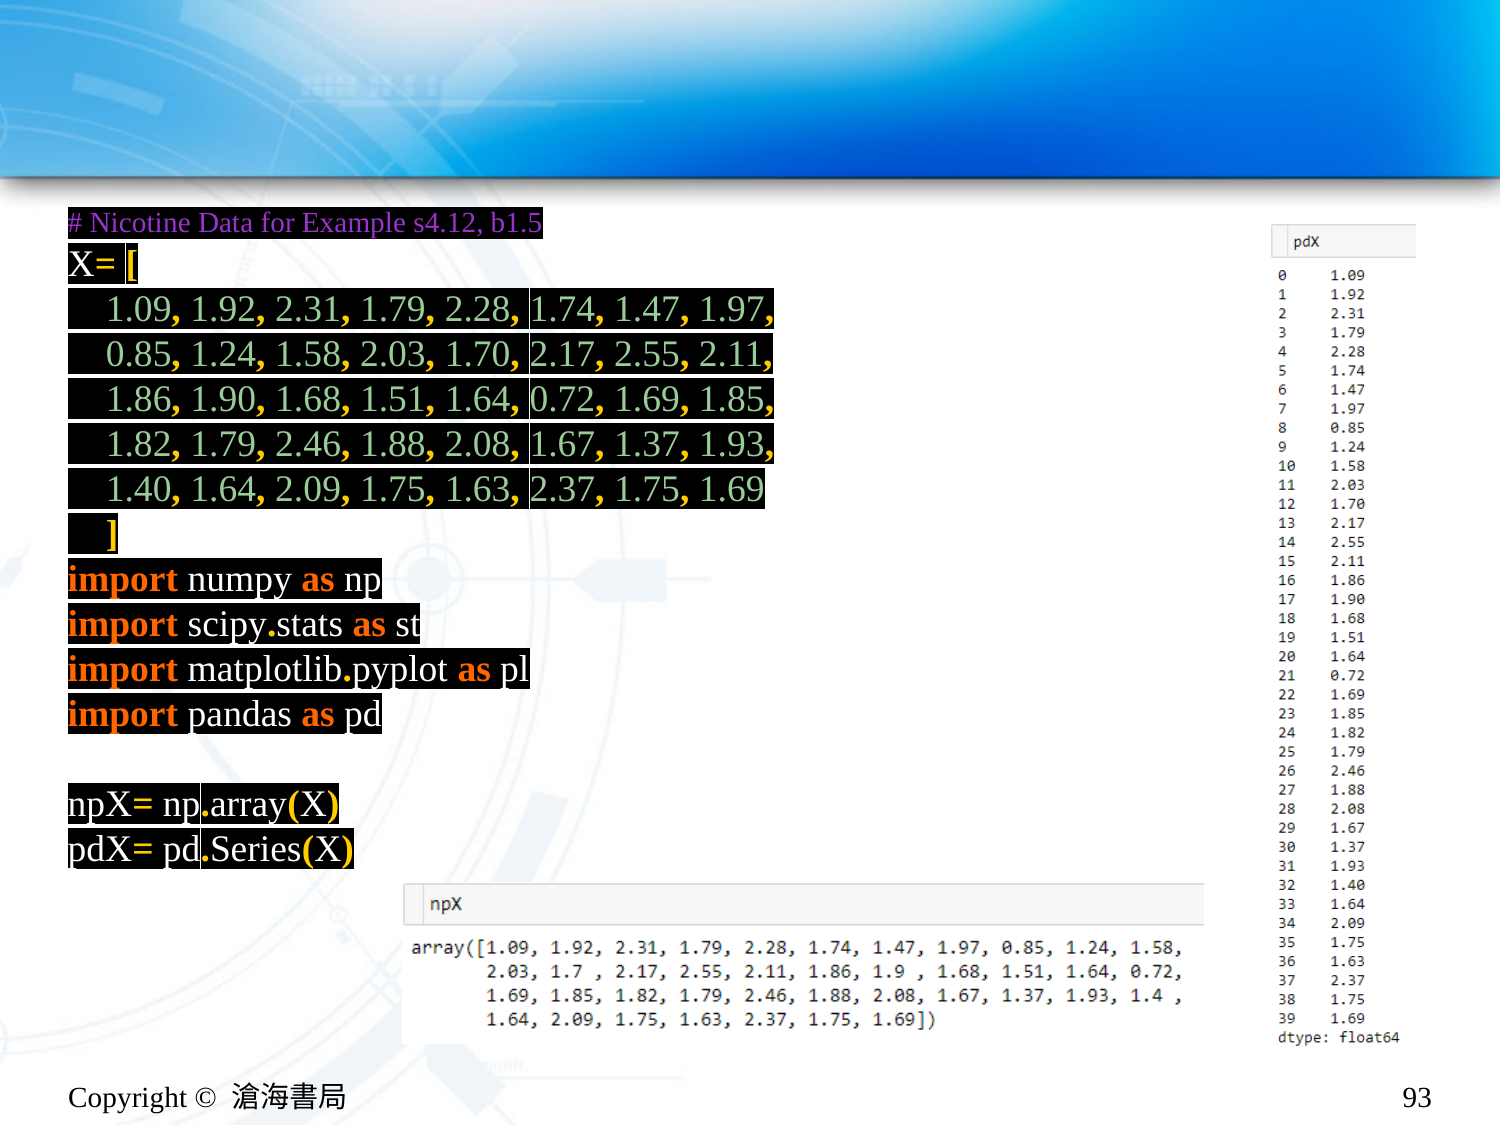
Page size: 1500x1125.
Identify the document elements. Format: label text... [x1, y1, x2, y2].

slide_number 93 [1134, 1070, 1448, 1125]
slide_number Copyright © 滄海書局 [52, 1070, 366, 1125]
picture [0, 0, 1500, 1125]
text_box # Nicotine Data for Example s4.12, b1.5 X= [ 1.09, 1.92, 2.31, 1.79, 2.28, 1.74, 1.47, 1.97, 0.85, 1.24, 1.58, 2.03, 1.70, 2.17, 2.55, 2.11, 1.86, 1.90, 1.68, 1.51, 1.64, 0.72, 1.69, 1.85, 1.82, 1.79, 2.46, 1.88, 2.08, 1.67, 1.37, 1.93, 1.40, 1.64, 2.09, 1.75, 1.63, 2.37, 1.75, 1.69 ] import numpy as np import scipy.stats as st import matplotlib.pyplot as pl import pandas as pd npX= np.array(X) pdX= pd.Series(X) [53, 196, 803, 876]
